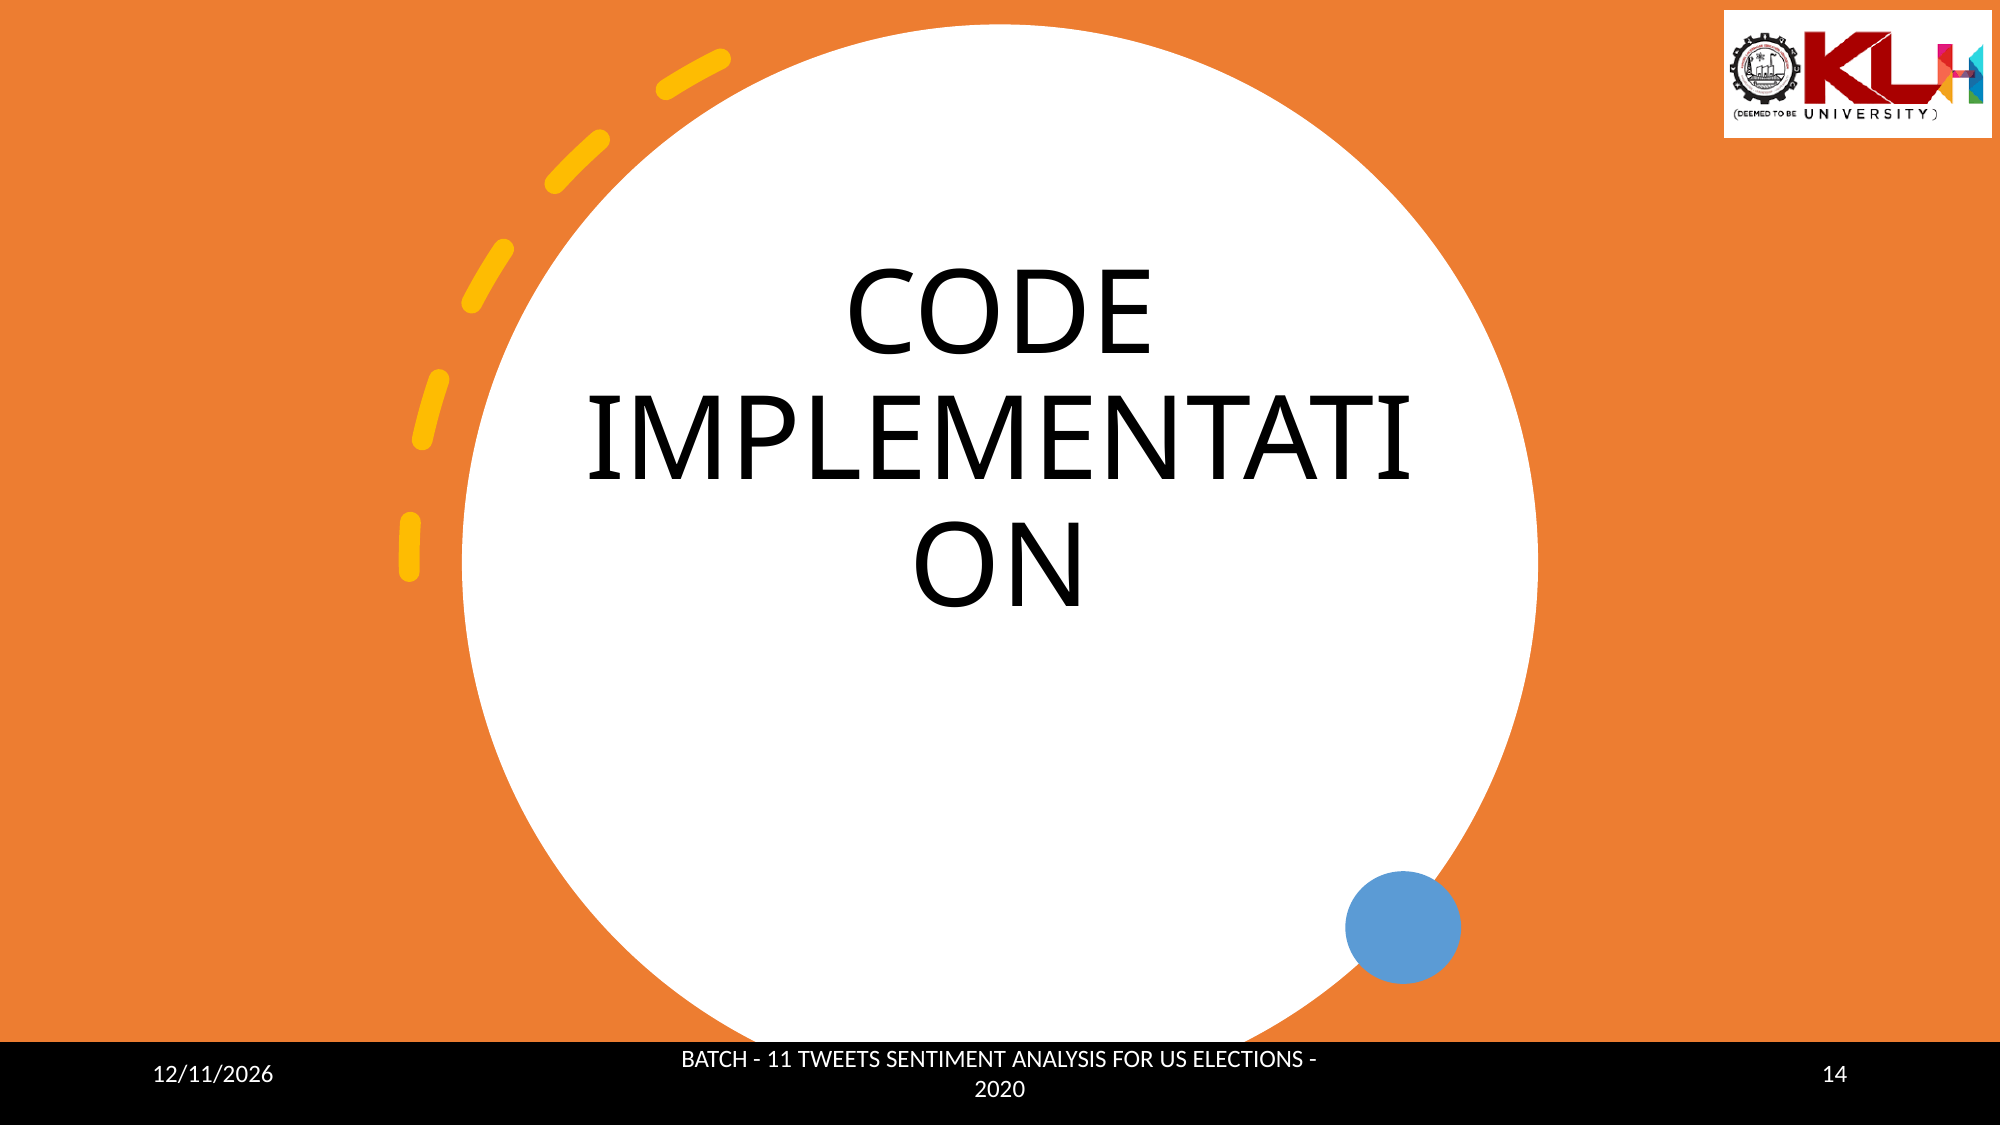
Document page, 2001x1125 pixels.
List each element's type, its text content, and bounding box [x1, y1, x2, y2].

text_box [408, 58, 969, 573]
picture [1724, 10, 1992, 138]
text_box 25-10-2022 [137, 1042, 588, 1103]
text_box [0, 0, 2000, 1042]
text_box [737, 23, 1422, 226]
text_box [1344, 870, 1463, 985]
text_box BATCH - 11 TWEETS SENTIMENT ANALYSIS FOR US ELECTIONS - 2020 [662, 1042, 1338, 1103]
text_box [460, 276, 1540, 1042]
text_box 14 [1412, 1042, 1863, 1103]
text_box [0, 1042, 2000, 1125]
title CODE IMPLEMENTATION [543, 226, 1457, 639]
